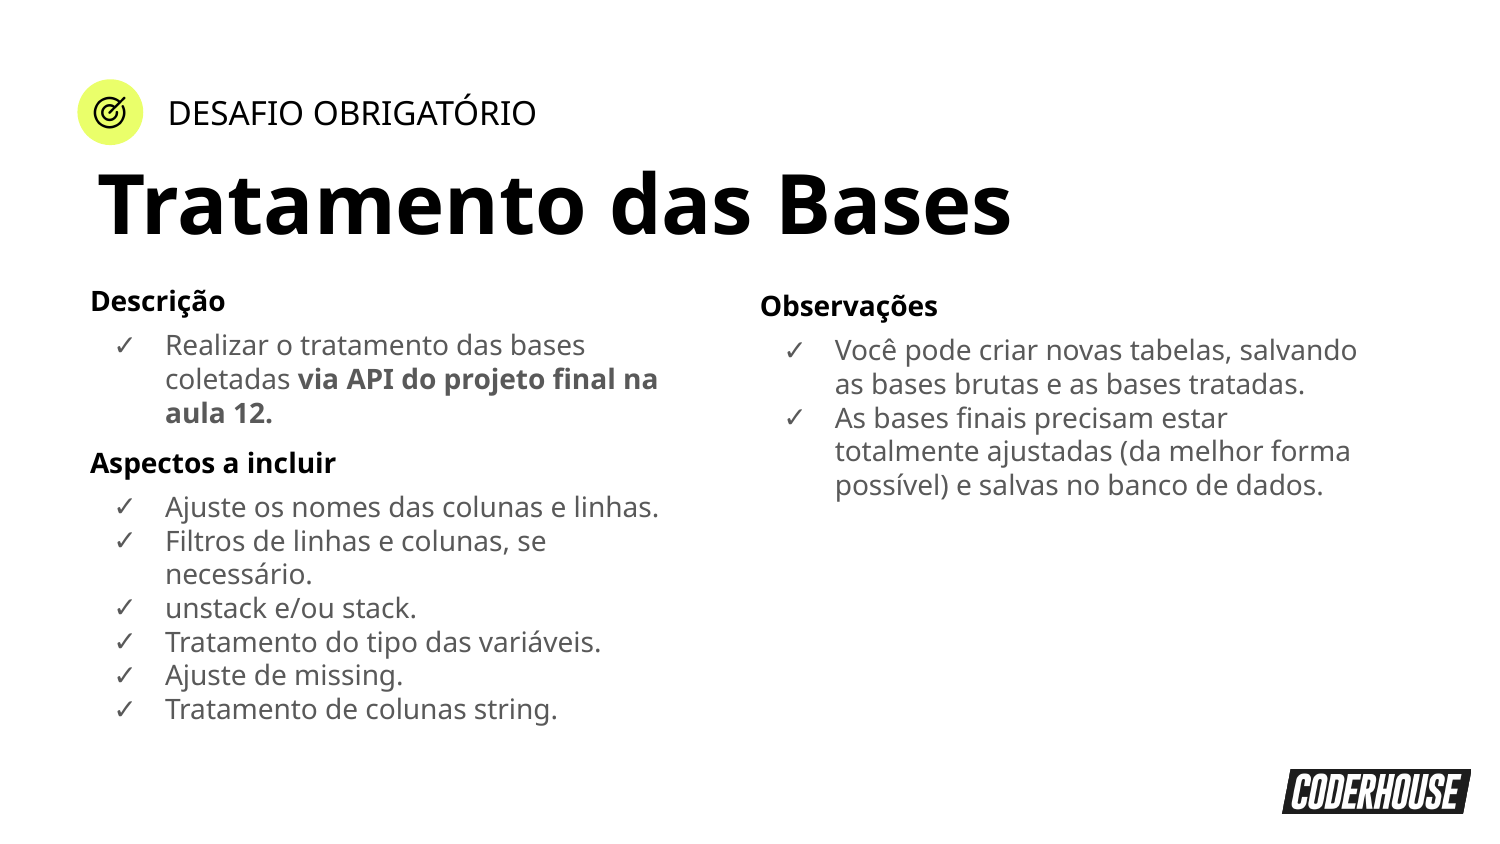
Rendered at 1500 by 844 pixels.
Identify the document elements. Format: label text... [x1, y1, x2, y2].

text_box Descrição Realizar o tratamento das bases coletadas via API do projeto final na aula 12. Aspectos a incluir Ajuste os nomes das colunas e linhas. Filtros de linhas e colunas, se necessário. unstack e/ou stack. Tratamento do tipo das variáveis. Ajuste de missing. Tratamento de colunas string. [74, 268, 704, 825]
text_box Tratamento das Bases [82, 147, 1282, 268]
picture [1281, 769, 1471, 814]
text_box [77, 78, 144, 146]
text_box DESAFIO OBRIGATÓRIO [152, 76, 557, 147]
text_box Observações Você pode criar novas tabelas, salvando as bases brutas e as bases tratadas. As bases finais precisam estar totalmente ajustadas (da melhor forma possível) e salvas no banco de dados. [744, 273, 1374, 567]
